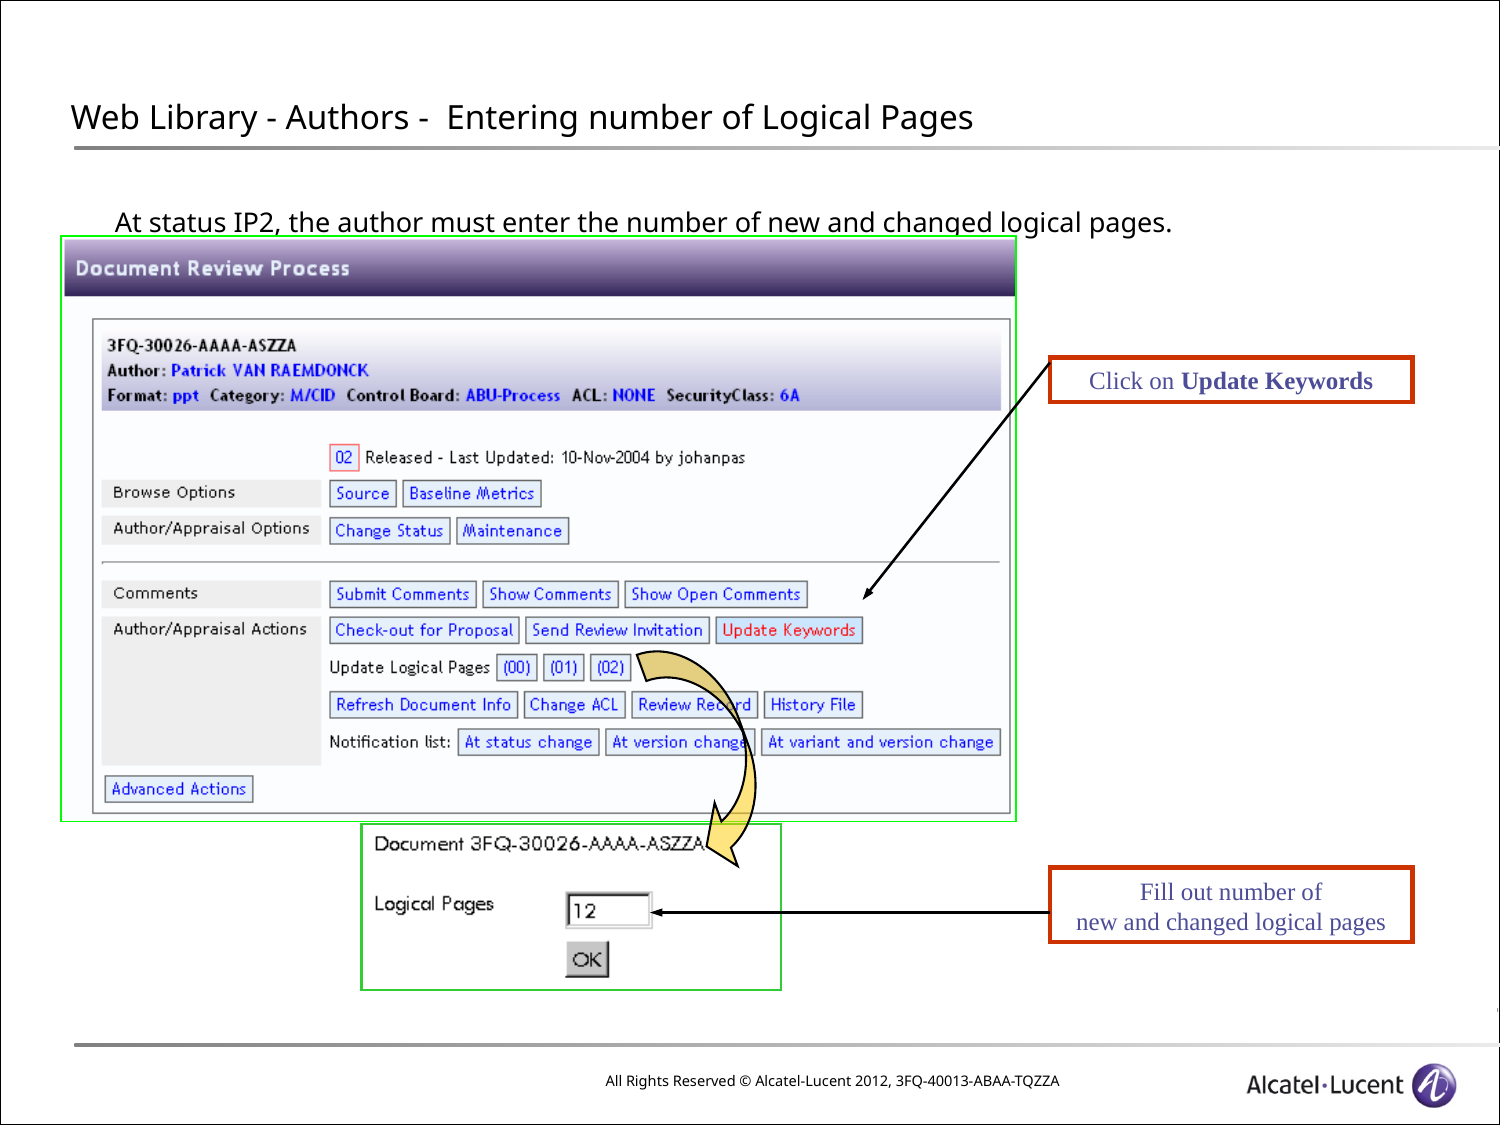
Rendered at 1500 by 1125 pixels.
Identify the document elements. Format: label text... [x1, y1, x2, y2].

text_box Fill out number of new and changed logical pages [1049, 867, 1413, 943]
picture [362, 824, 780, 990]
text_box Click on Update Keywords [1049, 357, 1413, 402]
title Web Library - Authors - Entering number of Logical Pages [70, 11, 1425, 137]
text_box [62, 237, 1015, 821]
list At status IP2, the author must enter the number of new and changed logical pages. [87, 187, 1453, 240]
picture [1224, 1061, 1478, 1114]
